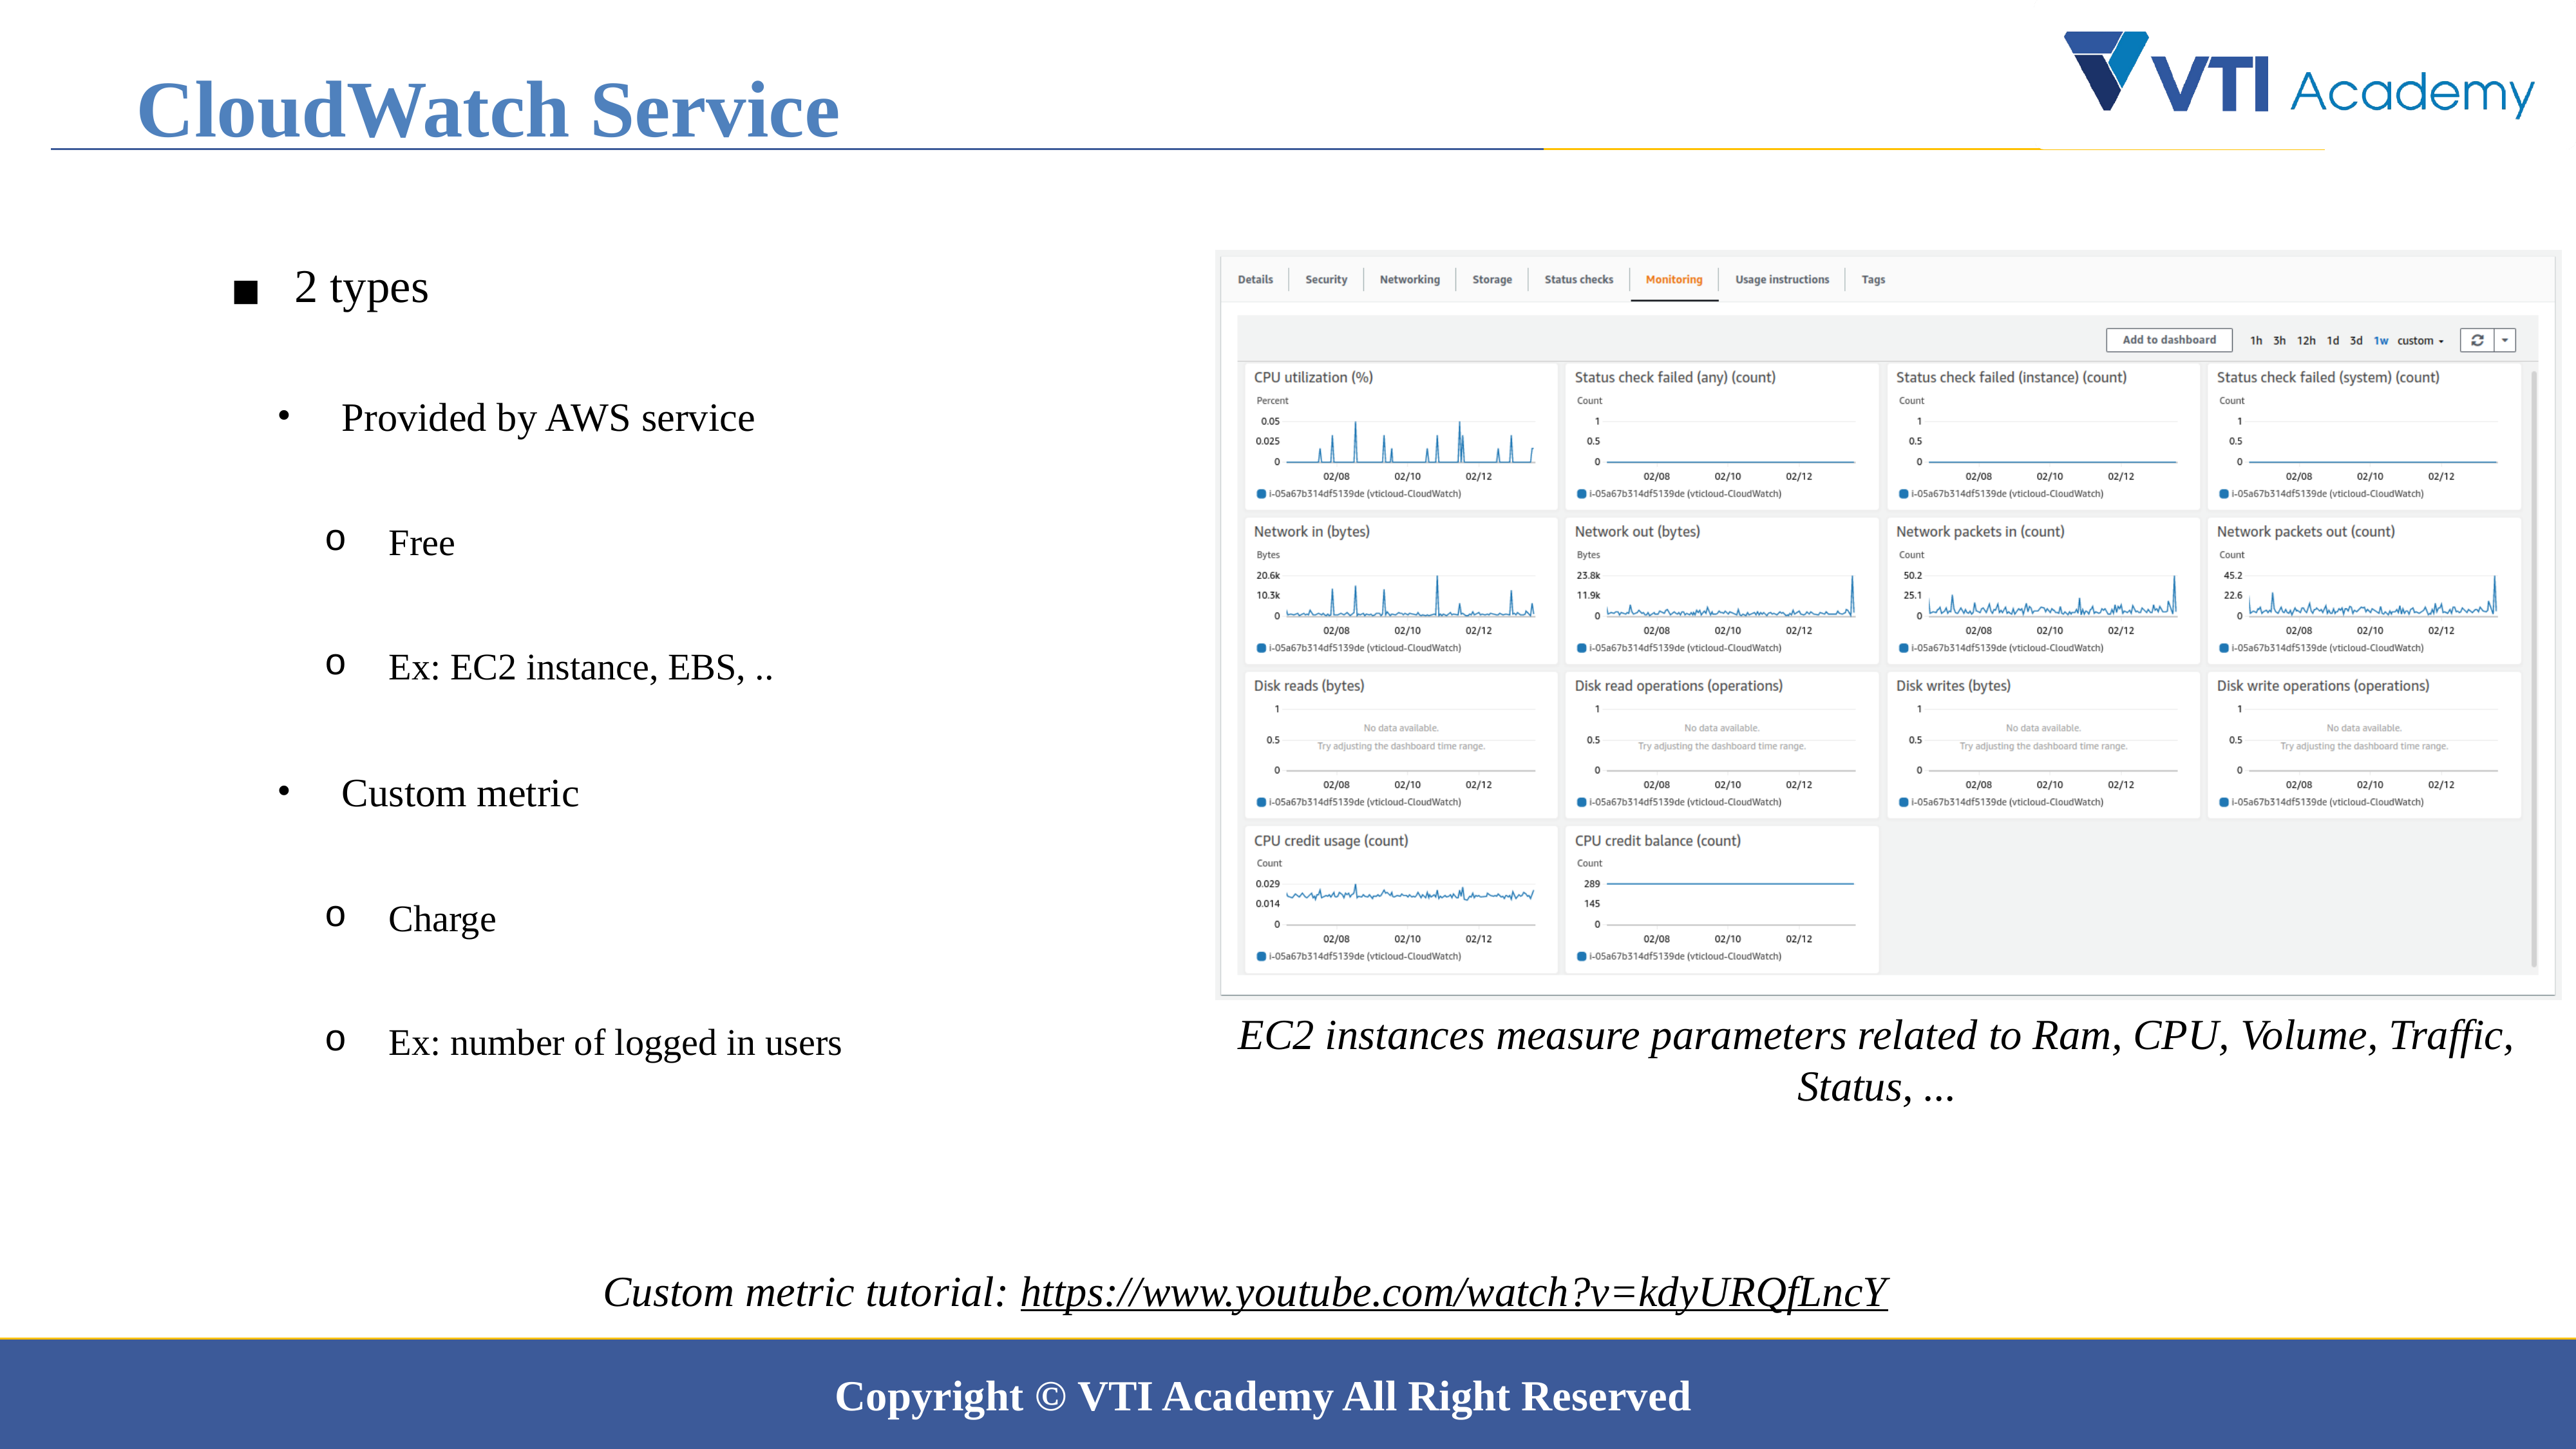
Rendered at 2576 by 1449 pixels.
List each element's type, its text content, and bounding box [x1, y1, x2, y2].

text_box CloudWatch Service [126, 60, 1081, 149]
picture [1215, 250, 2562, 1000]
picture [2034, 0, 2576, 149]
text_box Custom metric tutorial: https://www.youtube.com/watch?v=kdyURQfLncY [535, 1258, 1967, 1320]
text_box EC2 instances measure parameters related to Ram, CPU, Volume, Traffic, Status, ... [1178, 1001, 2576, 1115]
text_box 2 types Provided by AWS service Free Ex: EC2 instance, EBS, .. Custom metric Charge Ex: number of logged in users [126, 250, 1188, 1140]
